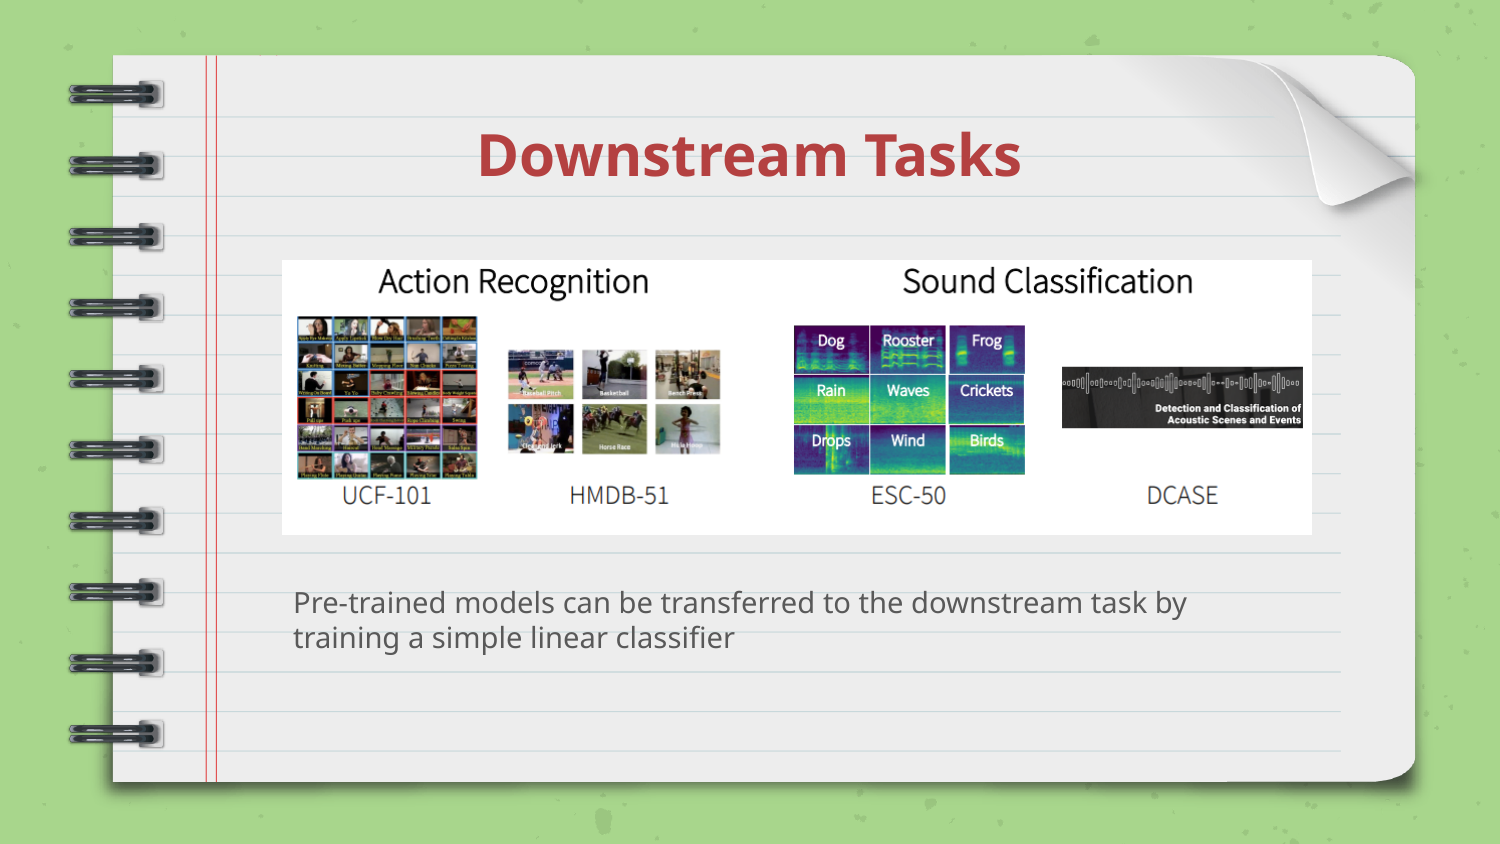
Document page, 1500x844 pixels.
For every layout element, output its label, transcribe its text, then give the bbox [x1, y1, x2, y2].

title Downstream Tasks [250, 116, 1250, 211]
picture [63, 22, 1437, 822]
subtitle Pre-trained models can be transferred to the downstream task by training a simple linear classifier [278, 569, 1317, 759]
